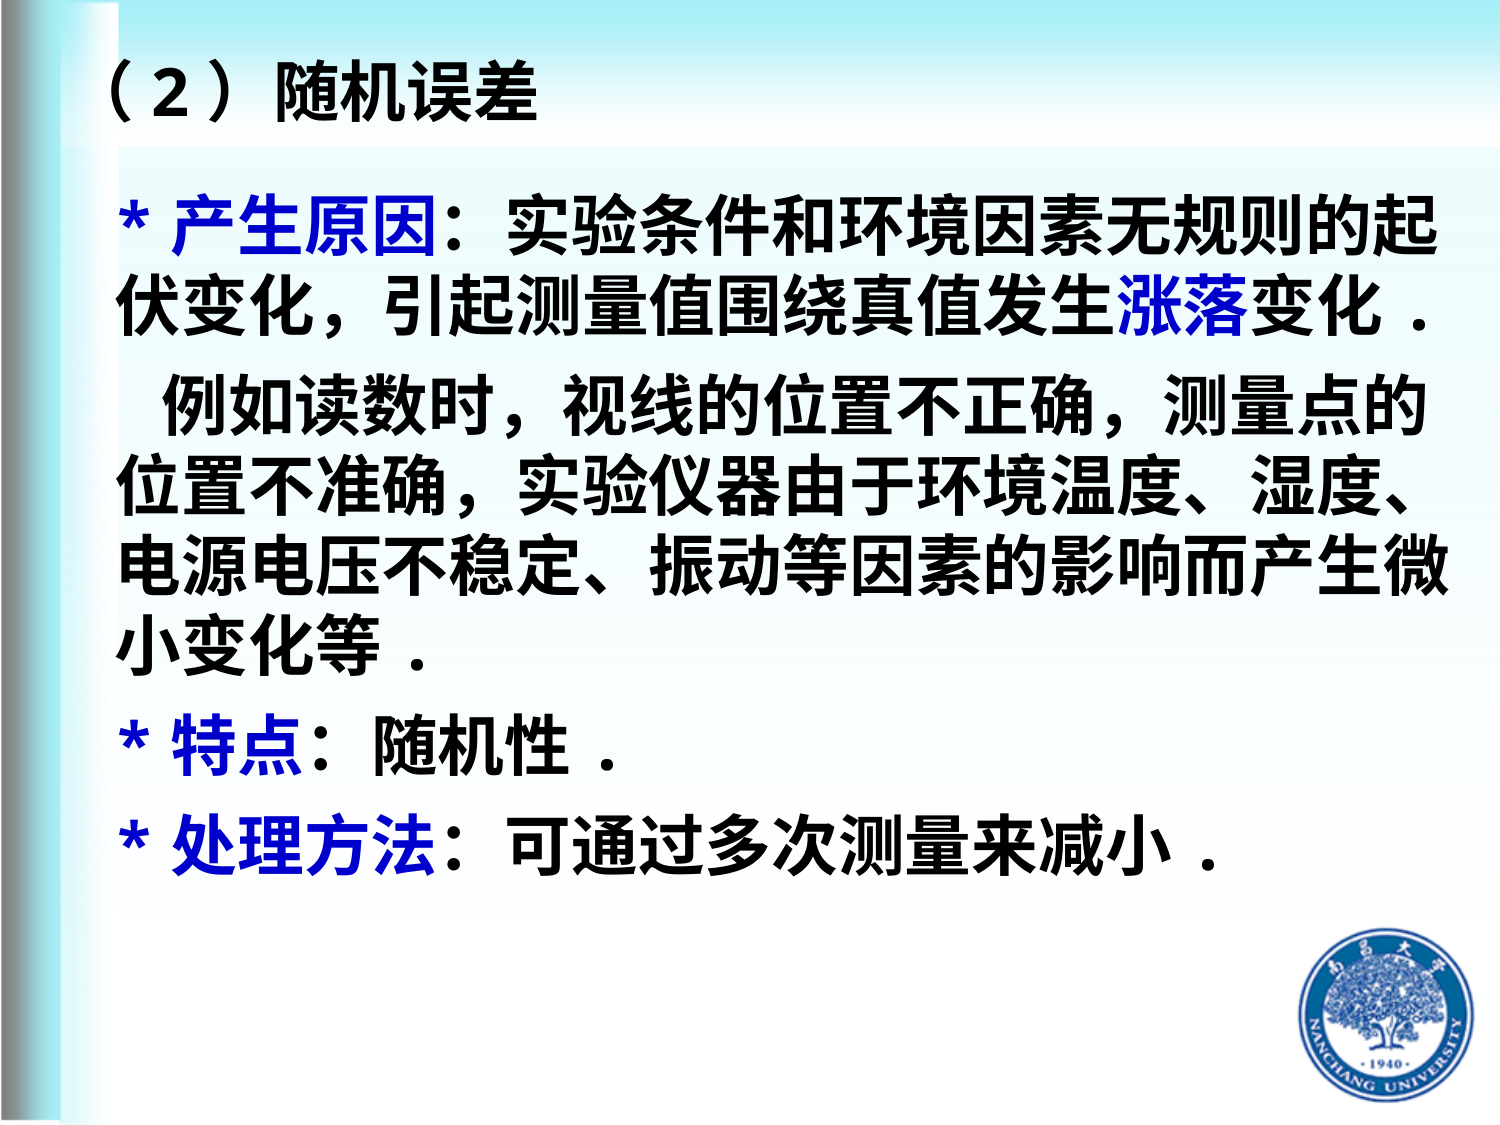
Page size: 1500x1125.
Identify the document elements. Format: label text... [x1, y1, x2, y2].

text_box （2）随机误差 [53, 42, 833, 137]
picture [0, 0, 1500, 1125]
text_box *产生原因：实验条件和环境因素无规则的起伏变化，引起测量值围绕真值发生涨落变化. 例如读数时，视线的位置不正确，测量点的位置不准确，实验仪器由于环境温度、湿度、电源电压不稳定、振动等因素的影响而产生微小变化等. *特点：随机性. *处理方法：可通过多次测量来减小. [100, 176, 1500, 892]
